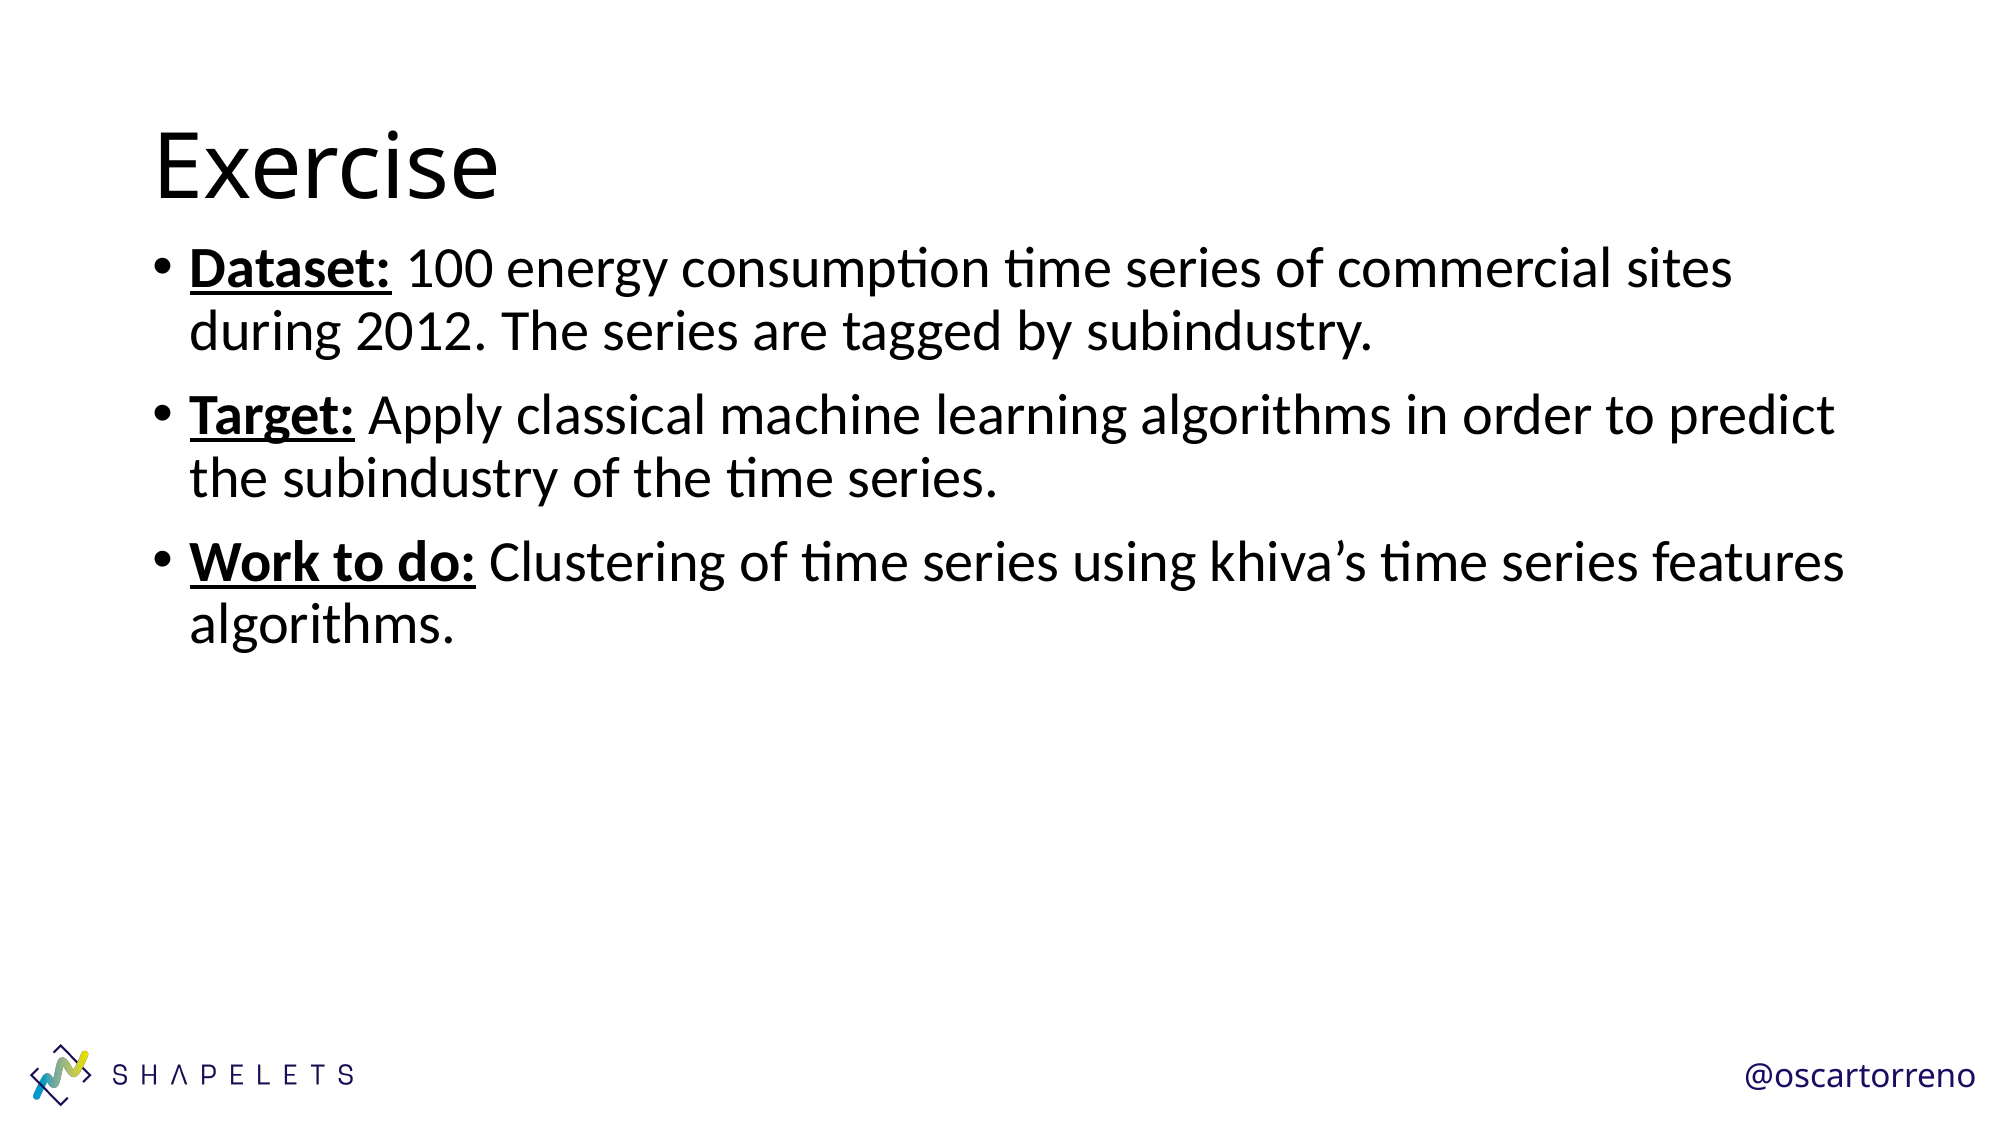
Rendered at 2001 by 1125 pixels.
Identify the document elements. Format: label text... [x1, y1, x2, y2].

title Exercise [137, 59, 1863, 229]
list Dataset: 100 energy consumption time series of commercial sites during 2012. The series are tagged by subindustry. Target: Apply classical machine learning algorithms in order to predict the subindustry of the time series. Work to do: Clustering of time series using khiva’s time series features algorithms. [137, 229, 1863, 944]
picture [5, 1023, 377, 1125]
